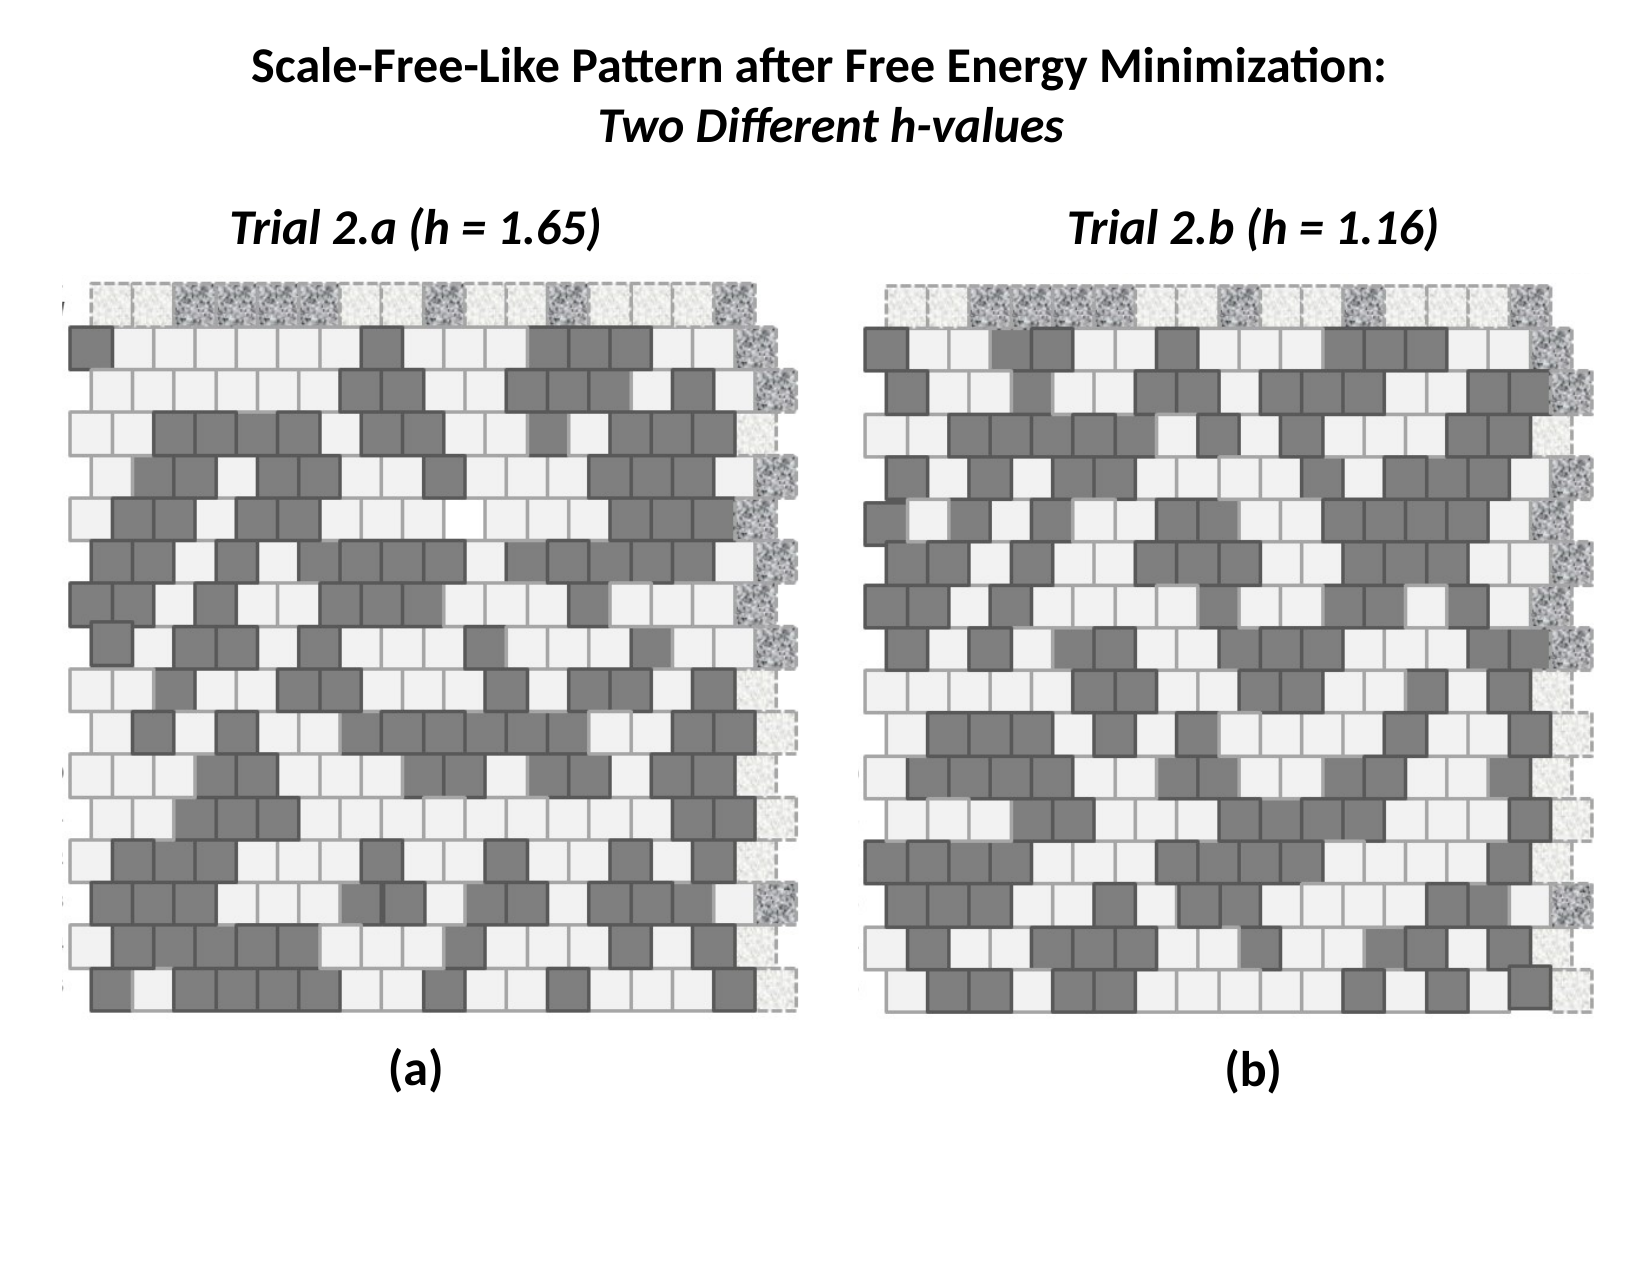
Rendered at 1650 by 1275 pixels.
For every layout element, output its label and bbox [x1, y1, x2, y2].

picture [62, 274, 817, 1030]
text_box [1209, 1029, 1297, 1104]
picture [858, 273, 1613, 1029]
text_box [236, 24, 1414, 160]
text_box [214, 187, 617, 263]
text_box [372, 1030, 459, 1103]
text_box [1052, 187, 1455, 263]
